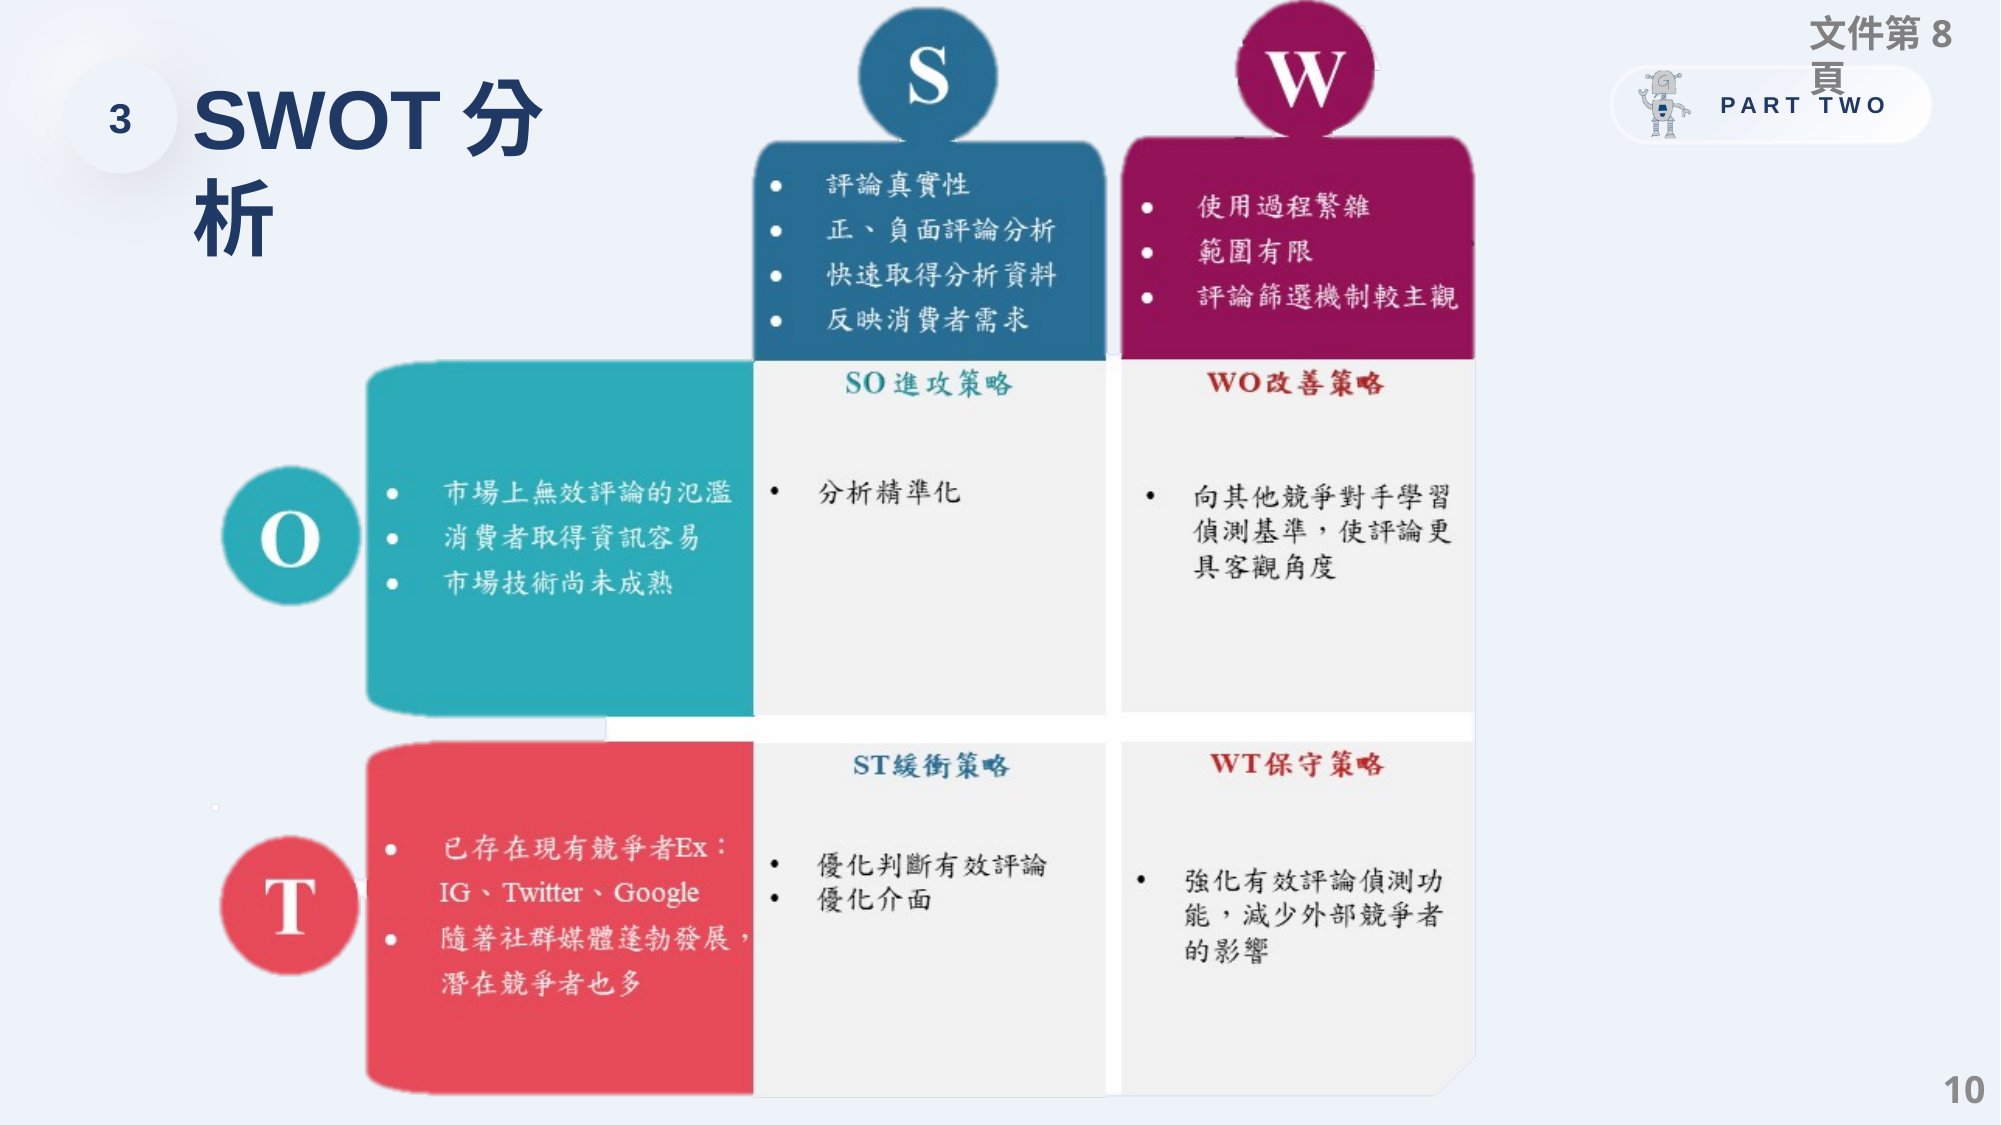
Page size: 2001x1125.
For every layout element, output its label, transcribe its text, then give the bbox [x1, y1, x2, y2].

slide_number 10 [1550, 1061, 2000, 1122]
text_box 文件第8頁 [1795, 2, 2000, 108]
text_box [63, 60, 163, 174]
picture [163, 0, 1702, 1118]
